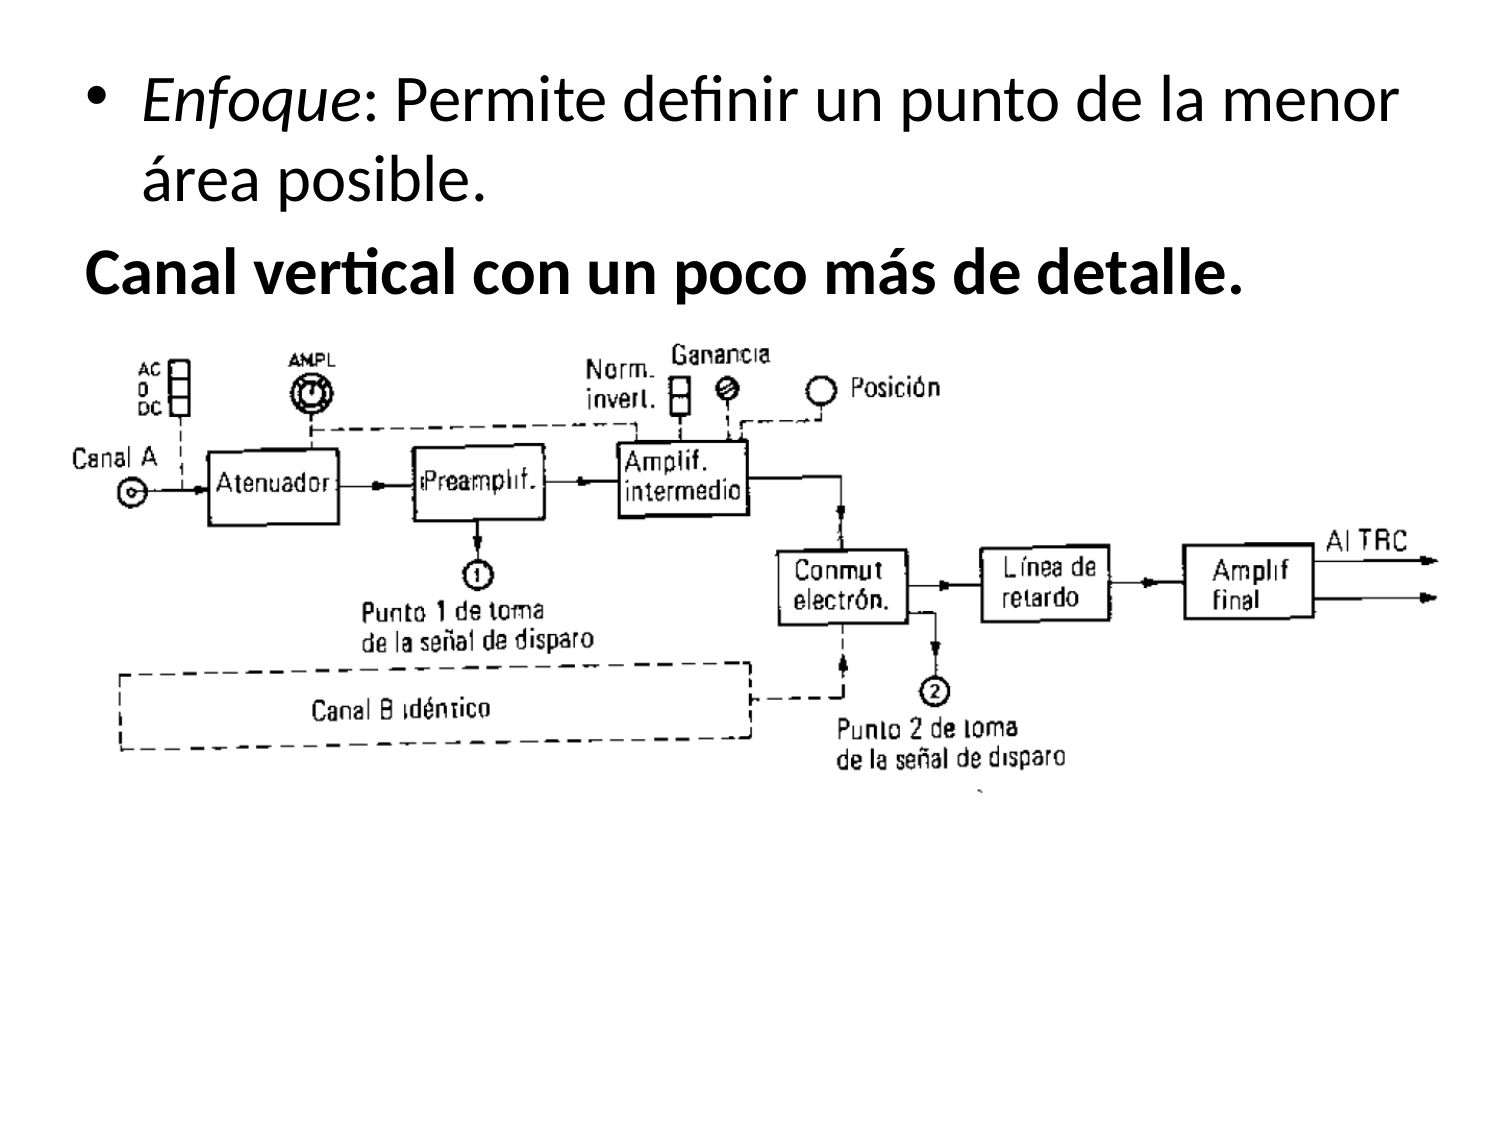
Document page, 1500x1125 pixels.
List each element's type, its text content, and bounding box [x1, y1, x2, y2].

list Enfoque: Permite definir un punto de la menor área posible. Canal vertical con un poco más de detalle. [70, 46, 1421, 320]
picture [50, 321, 1450, 804]
